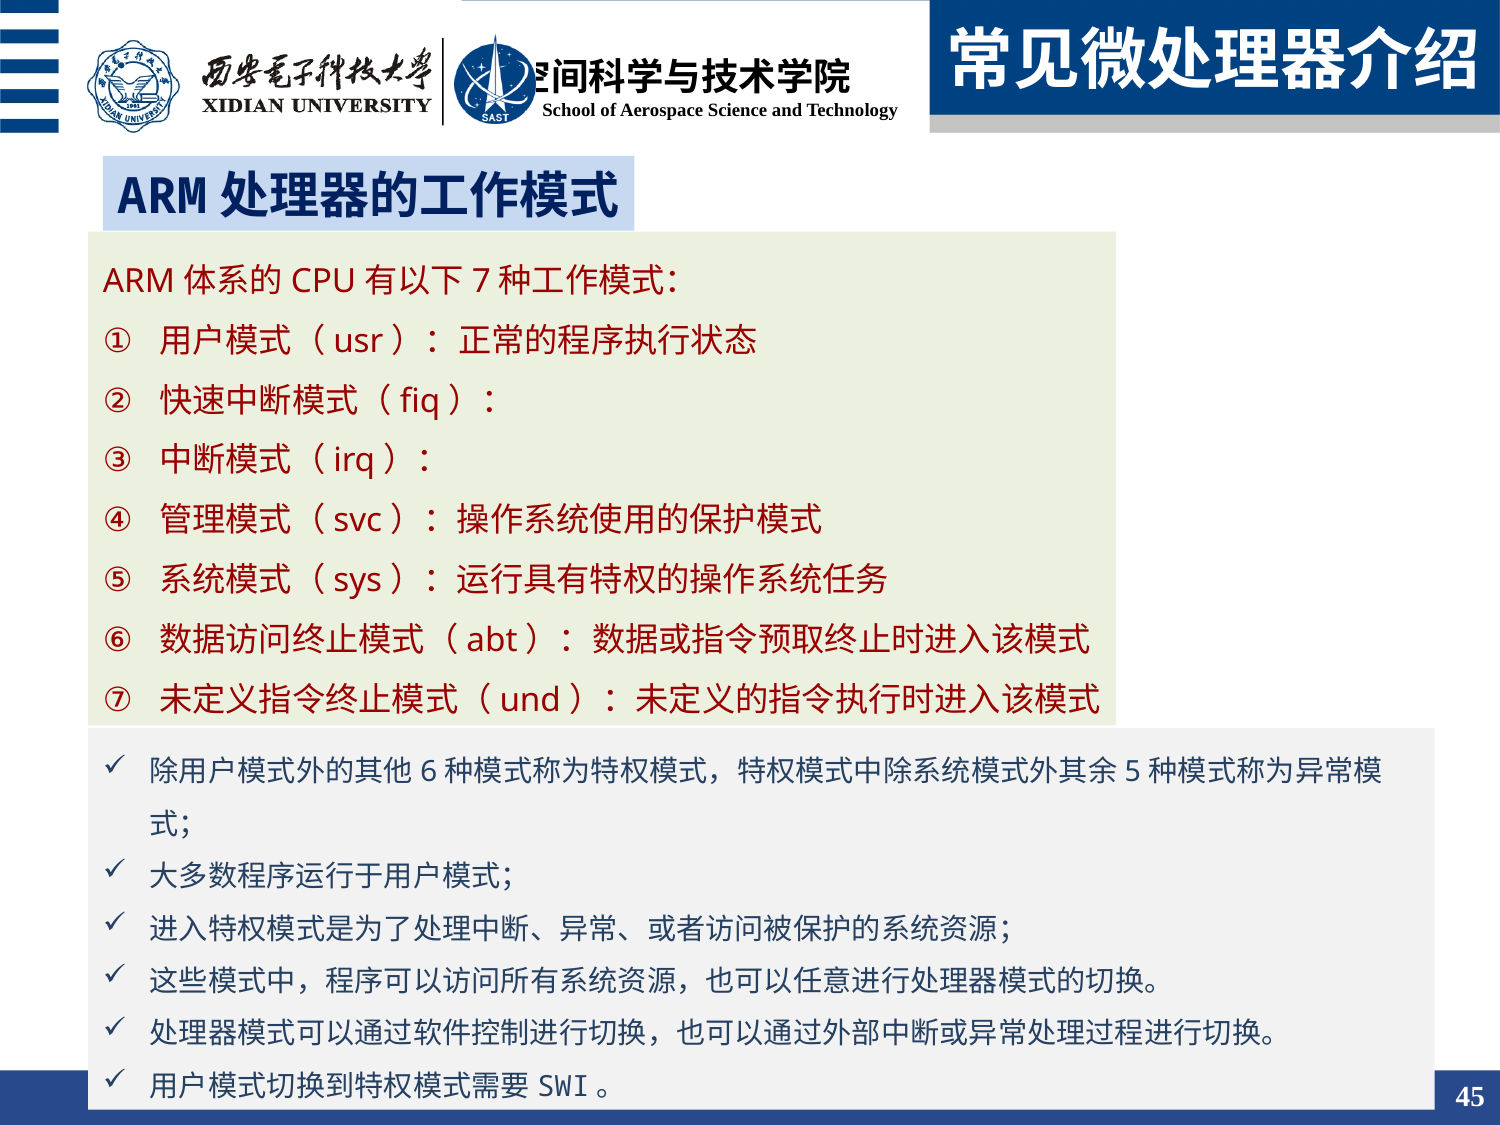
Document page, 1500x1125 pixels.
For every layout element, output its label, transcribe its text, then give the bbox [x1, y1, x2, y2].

text_box ARM处理器的工作模式 [102, 155, 635, 231]
text_box ARM体系的CPU有以下7种工作模式： 用户模式（usr）：正常的程序执行状态 快速中断模式（fiq）： 中断模式（irq）： 管理模式（svc）：操作系统使用的保护模式 系统模式（sys）：运行具有特权的操作系统任务 数据访问终止模式（abt）：数据或指令预取终止时进入该模式 未定义指令终止模式（und）：未定义的指令执行时进入该模式 [88, 231, 1117, 726]
text_box 常见微处理器介绍 [927, 0, 1500, 114]
text_box 除用户模式外的其他6种模式称为特权模式，特权模式中除系统模式外其余5种模式称为异常模式； 大多数程序运行于用户模式； 进入特权模式是为了处理中断、异常、或者访问被保护的系统资源； 这些模式中，程序可以访问所有系统资源，也可以任意进行处理器模式的切换。 处理器模式可以通过软件控制进行切换，也可以通过外部中断或异常处理过程进行切换。 用户模式切换到特权模式需要SWI。 [88, 727, 1435, 1110]
picture [0, 0, 1500, 1070]
